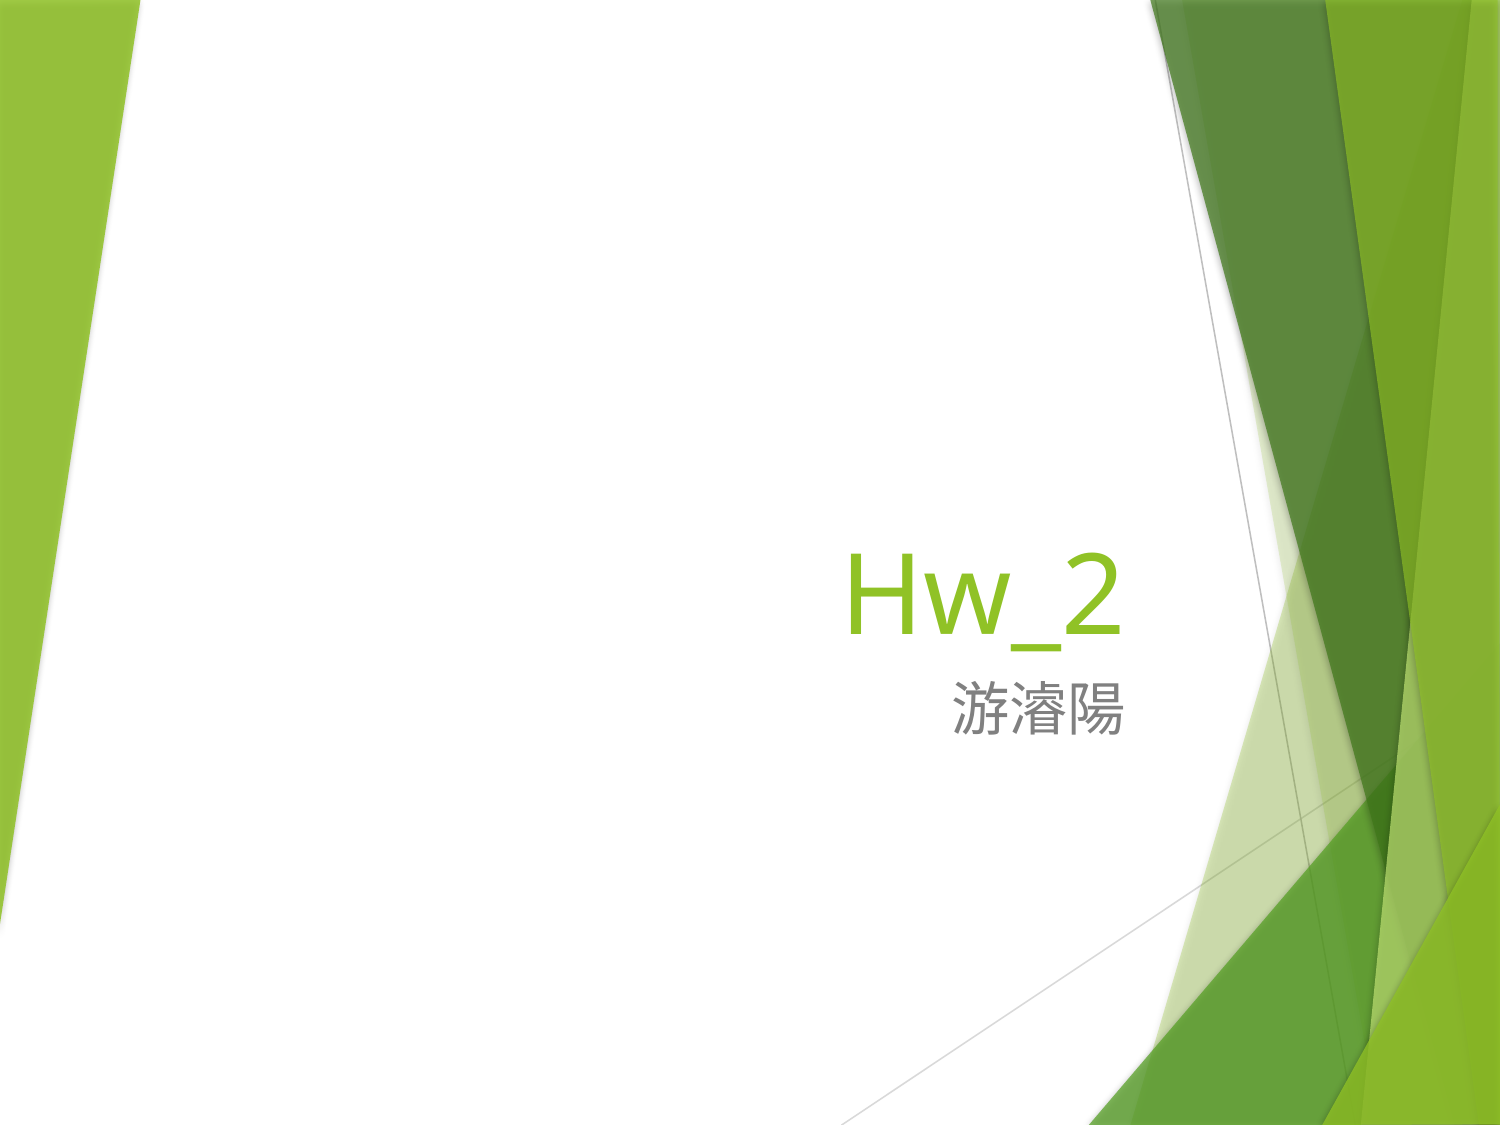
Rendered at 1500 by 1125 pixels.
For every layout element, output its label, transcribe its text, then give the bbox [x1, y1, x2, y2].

subtitle 游濬陽 [185, 664, 1142, 845]
title Hw_2 [185, 394, 1142, 664]
